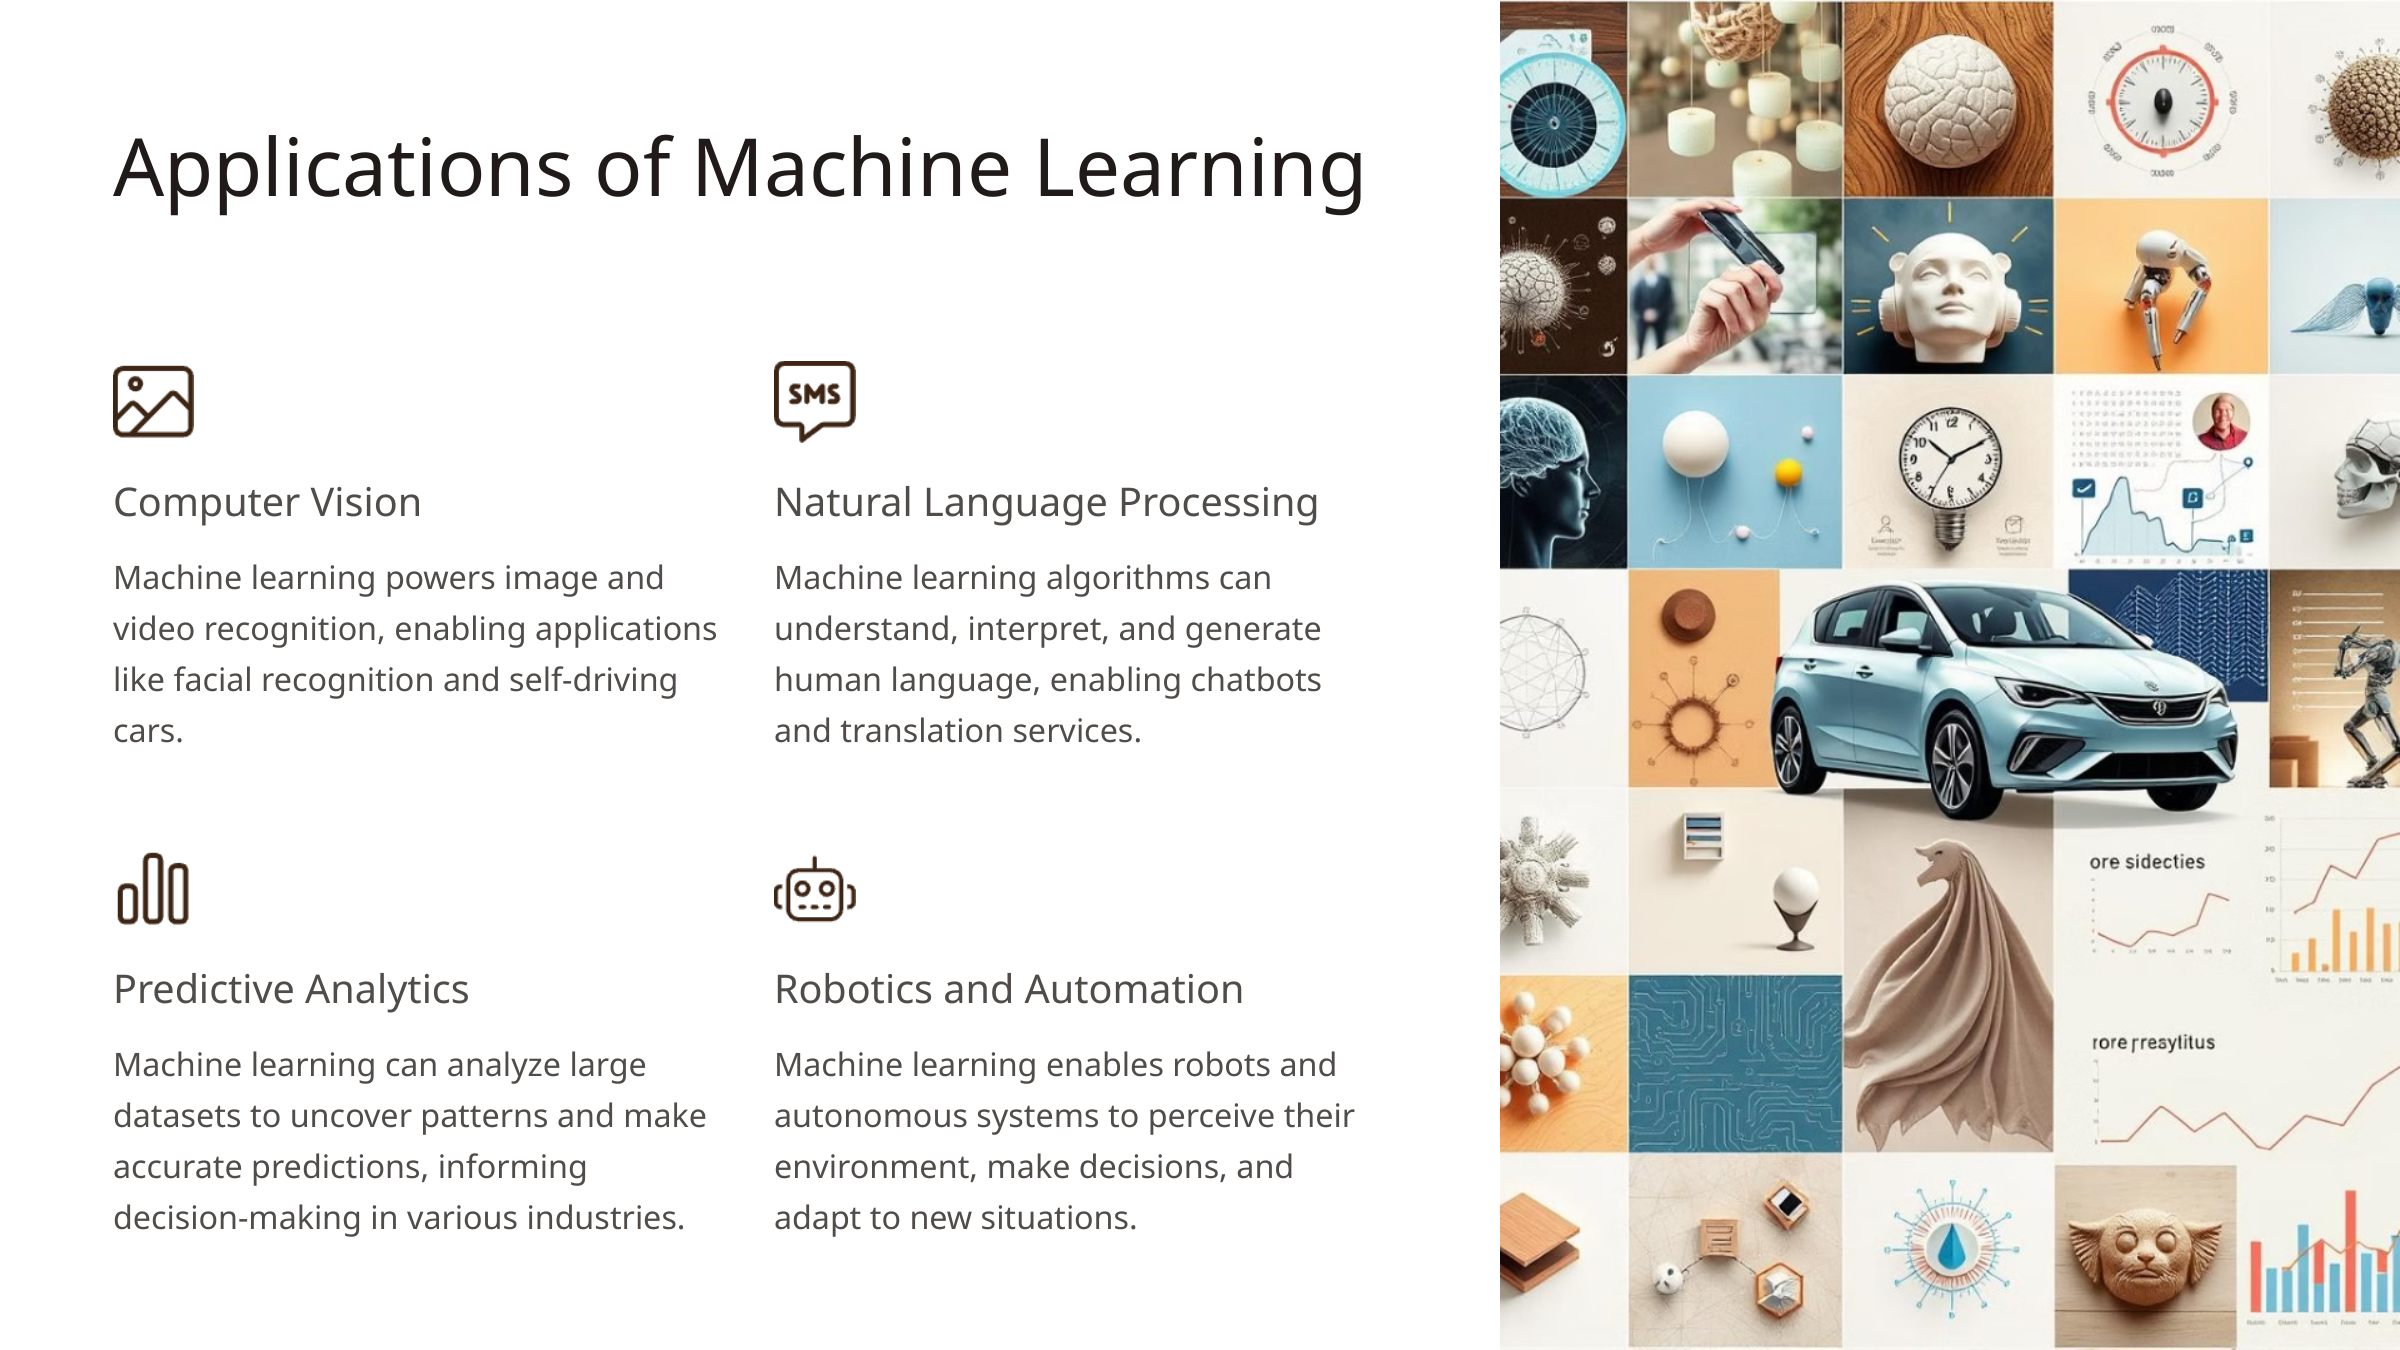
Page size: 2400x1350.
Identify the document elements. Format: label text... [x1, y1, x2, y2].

text_box Natural Language Processing [774, 474, 1350, 526]
picture [113, 361, 194, 443]
picture [774, 848, 856, 930]
text_box Computer Vision [113, 474, 518, 526]
picture [774, 361, 856, 443]
text_box Applications of Machine Learning [113, 111, 1387, 314]
text_box Machine learning can analyze large datasets to uncover patterns and make accurate predictions, informing decision-making in various industries. [113, 1031, 726, 1239]
text_box Predictive Analytics [113, 961, 518, 1013]
text_box Machine learning powers image and video recognition, enabling applications like facial recognition and self-driving cars. [113, 544, 726, 700]
text_box Machine learning enables robots and autonomous systems to perceive their environment, make decisions, and adapt to new situations. [774, 1031, 1387, 1239]
picture [1499, 0, 2400, 1350]
text_box Robotics and Automation [774, 961, 1283, 1013]
text_box Machine learning algorithms can understand, interpret, and generate human language, enabling chatbots and translation services. [774, 544, 1387, 752]
picture [113, 848, 194, 930]
